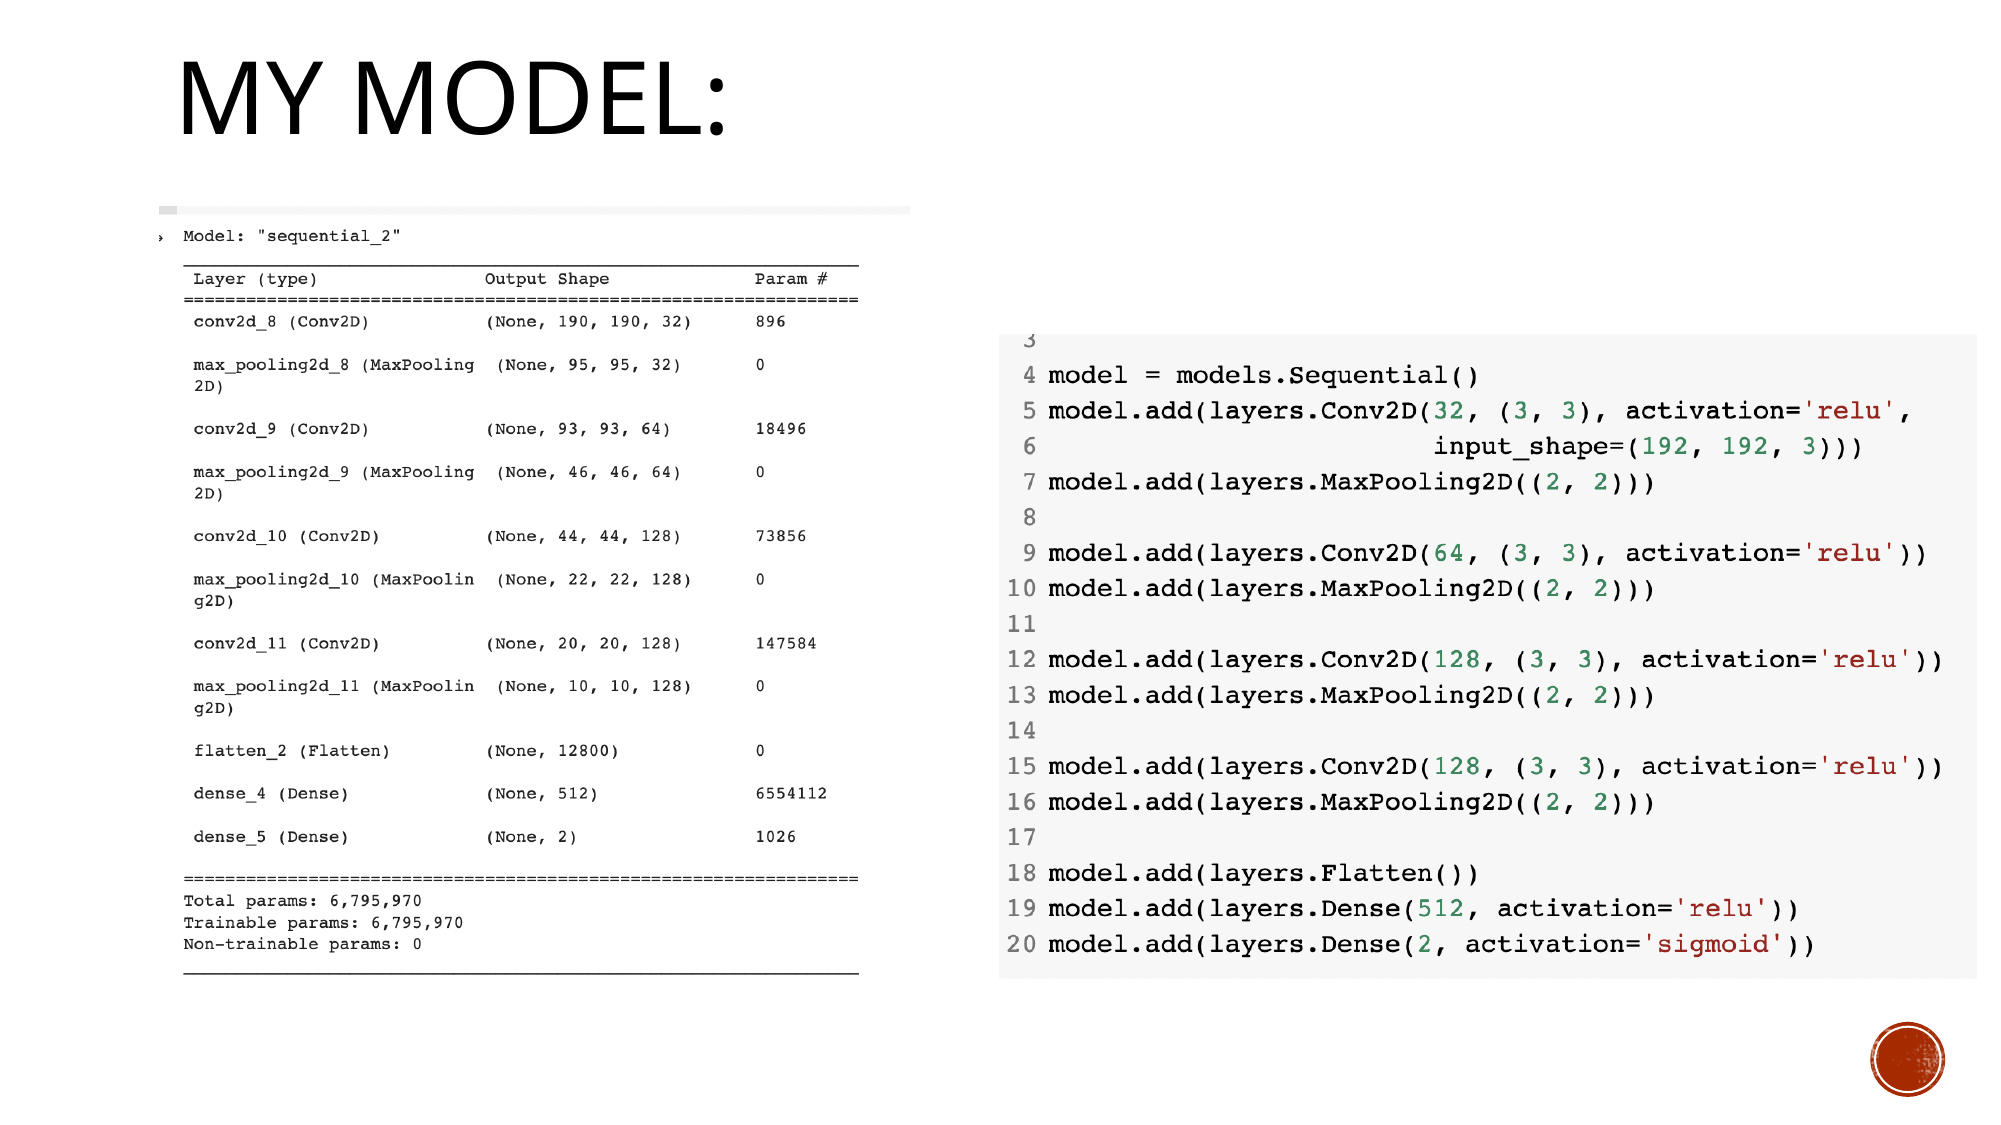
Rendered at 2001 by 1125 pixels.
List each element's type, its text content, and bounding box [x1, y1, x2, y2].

picture [999, 334, 1977, 987]
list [161, 208, 908, 986]
title My model: [159, 38, 1810, 165]
